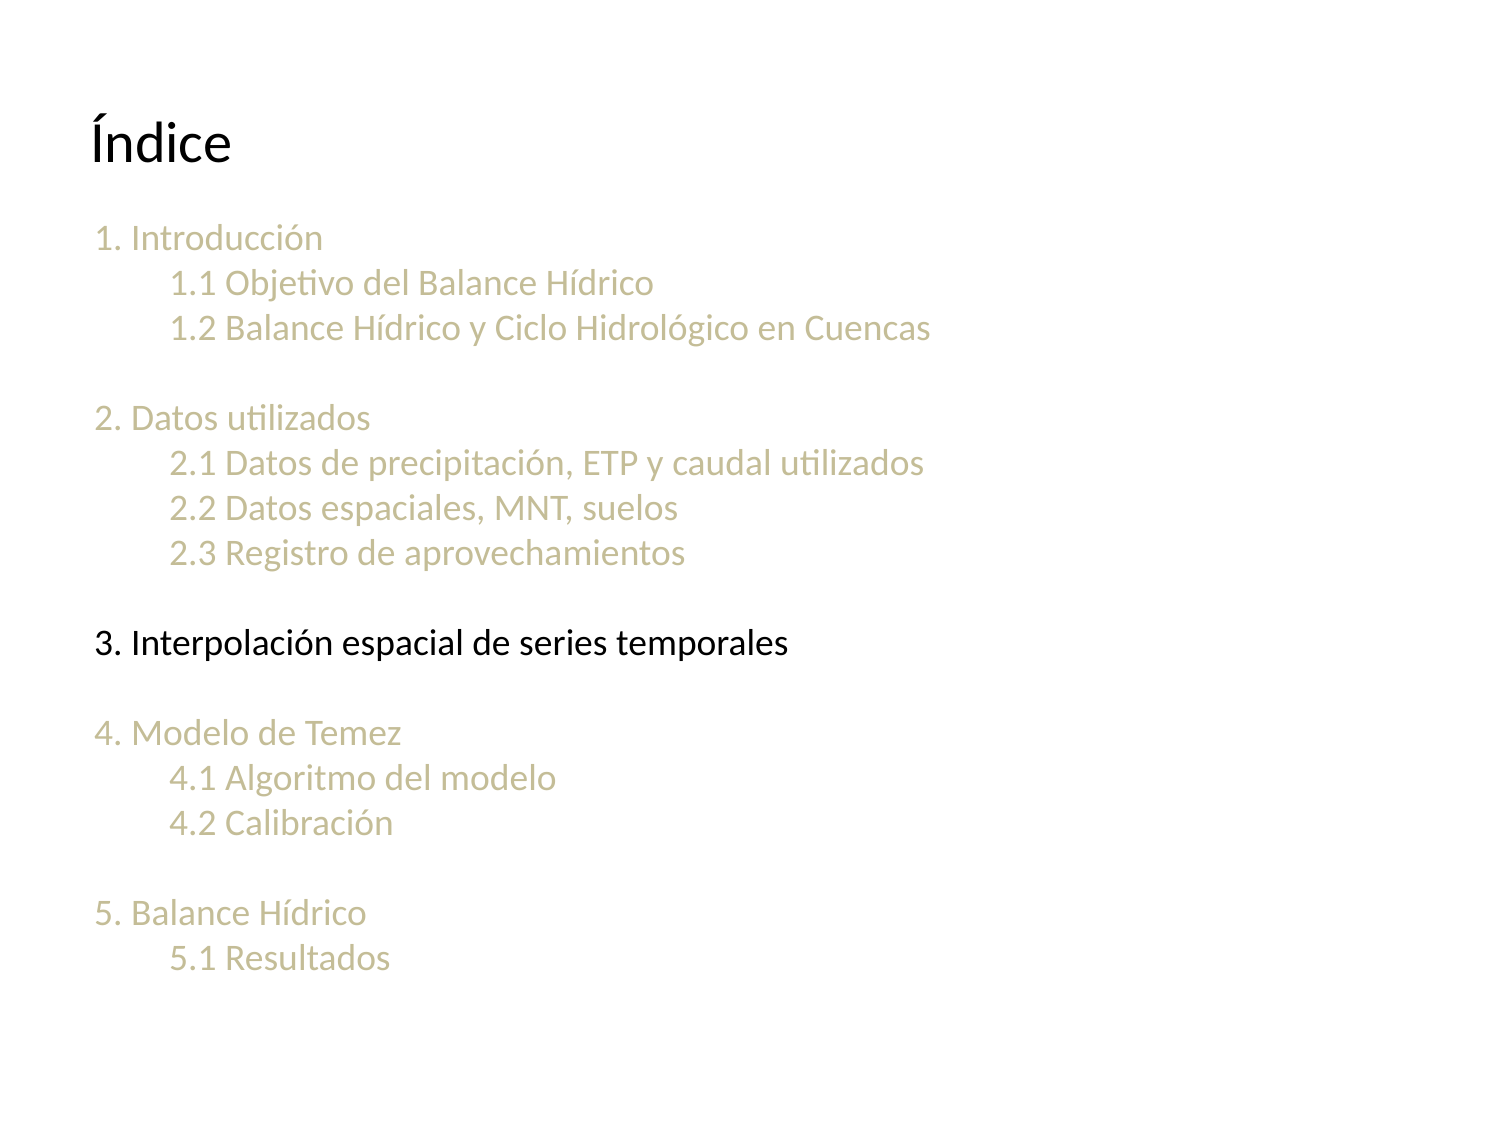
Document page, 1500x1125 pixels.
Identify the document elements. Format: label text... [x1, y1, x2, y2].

text_box Índice [74, 45, 1425, 233]
text_box 1. Introducción 1.1 Objetivo del Balance Hídrico 1.2 Balance Hídrico y Ciclo Hidrológico en Cuencas 2. Datos utilizados 2.1 Datos de precipitación, ETP y caudal utilizados 2.2 Datos espaciales, MNT, suelos 2.3 Registro de aprovechamientos 3. Interpolación espacial de series temporales 4. Modelo de Temez 4.1 Algoritmo del modelo 4.2 Calibración 5. Balance Hídrico 5.1 Resultados [79, 205, 1463, 986]
